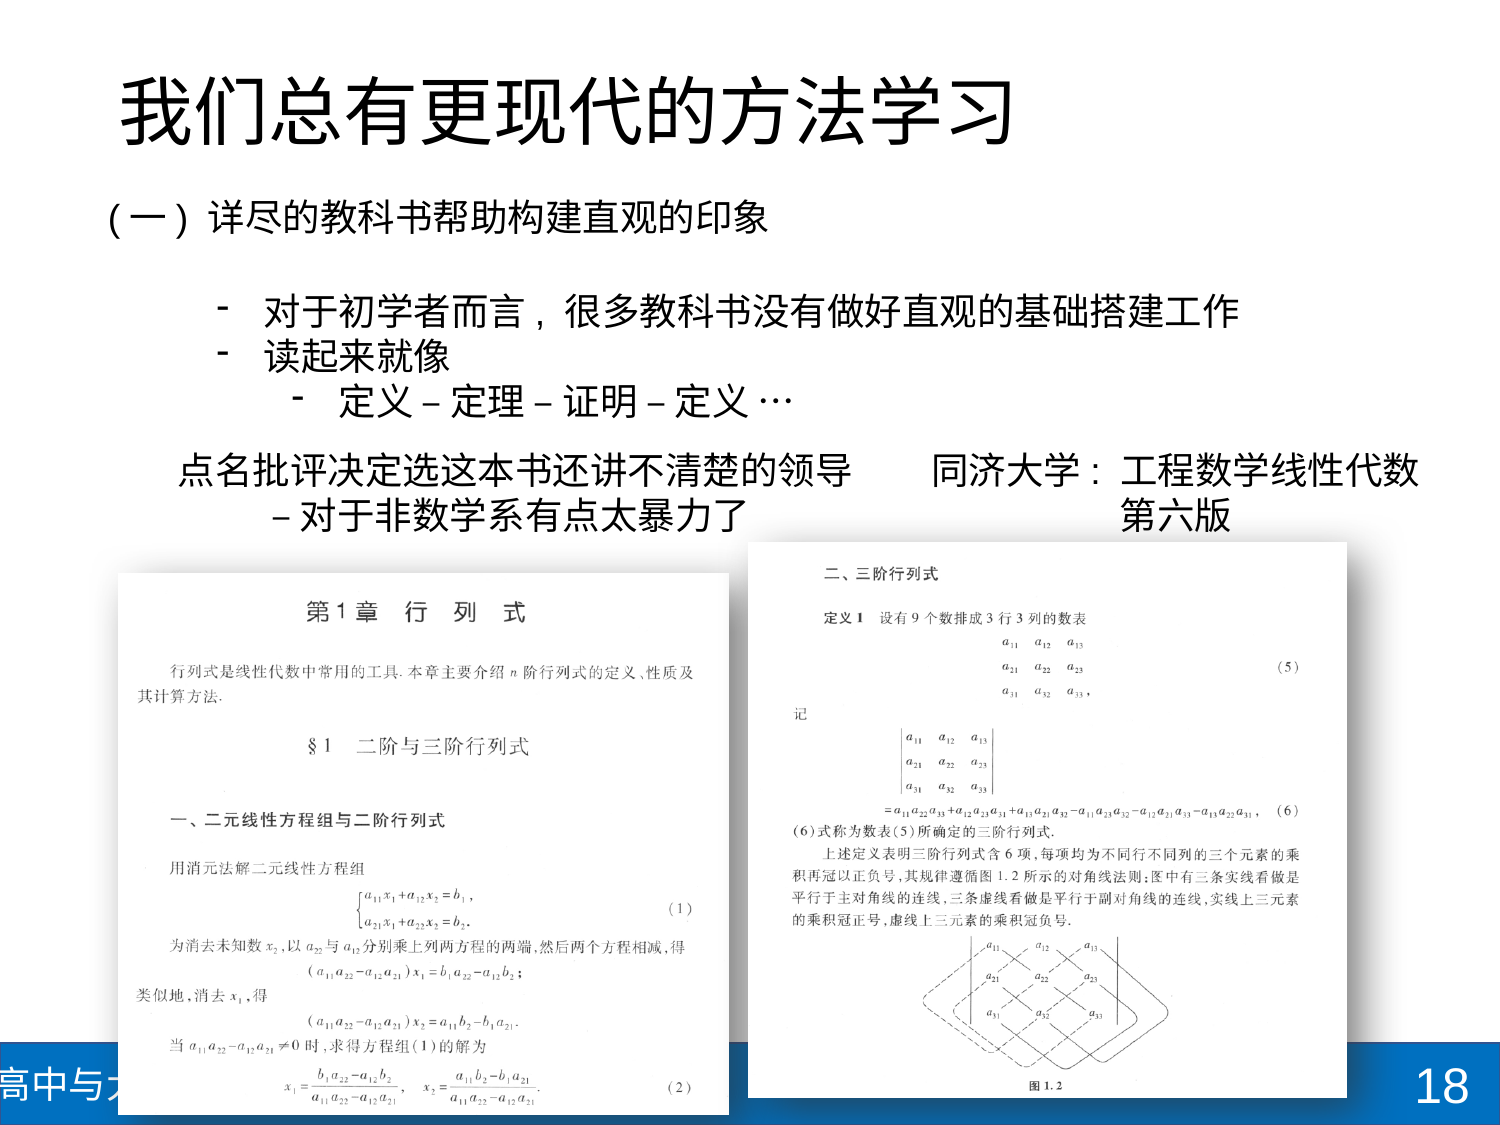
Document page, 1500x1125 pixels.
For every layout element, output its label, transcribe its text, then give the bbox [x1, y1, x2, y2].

text_box 对于初学者而言, 很多教科书没有做好直观的基础搭建工作 读起来就像 定义 – 定理 – 证明 – 定义 … [201, 280, 1255, 431]
picture [118, 573, 729, 1115]
picture [748, 542, 1347, 1099]
text_box (一) 详尽的教科书帮助构建直观的印象 [93, 186, 786, 247]
text_box 点名批评决定选这本书还讲不清楚的领导 – 对于非数学系有点太暴力了 [153, 439, 877, 545]
text_box 同济大学: 工程数学线性代数 第六版 [916, 439, 1436, 545]
title 我们总有更现代的方法学习 [103, 59, 1397, 171]
slide_number 18 [1389, 1054, 1485, 1114]
